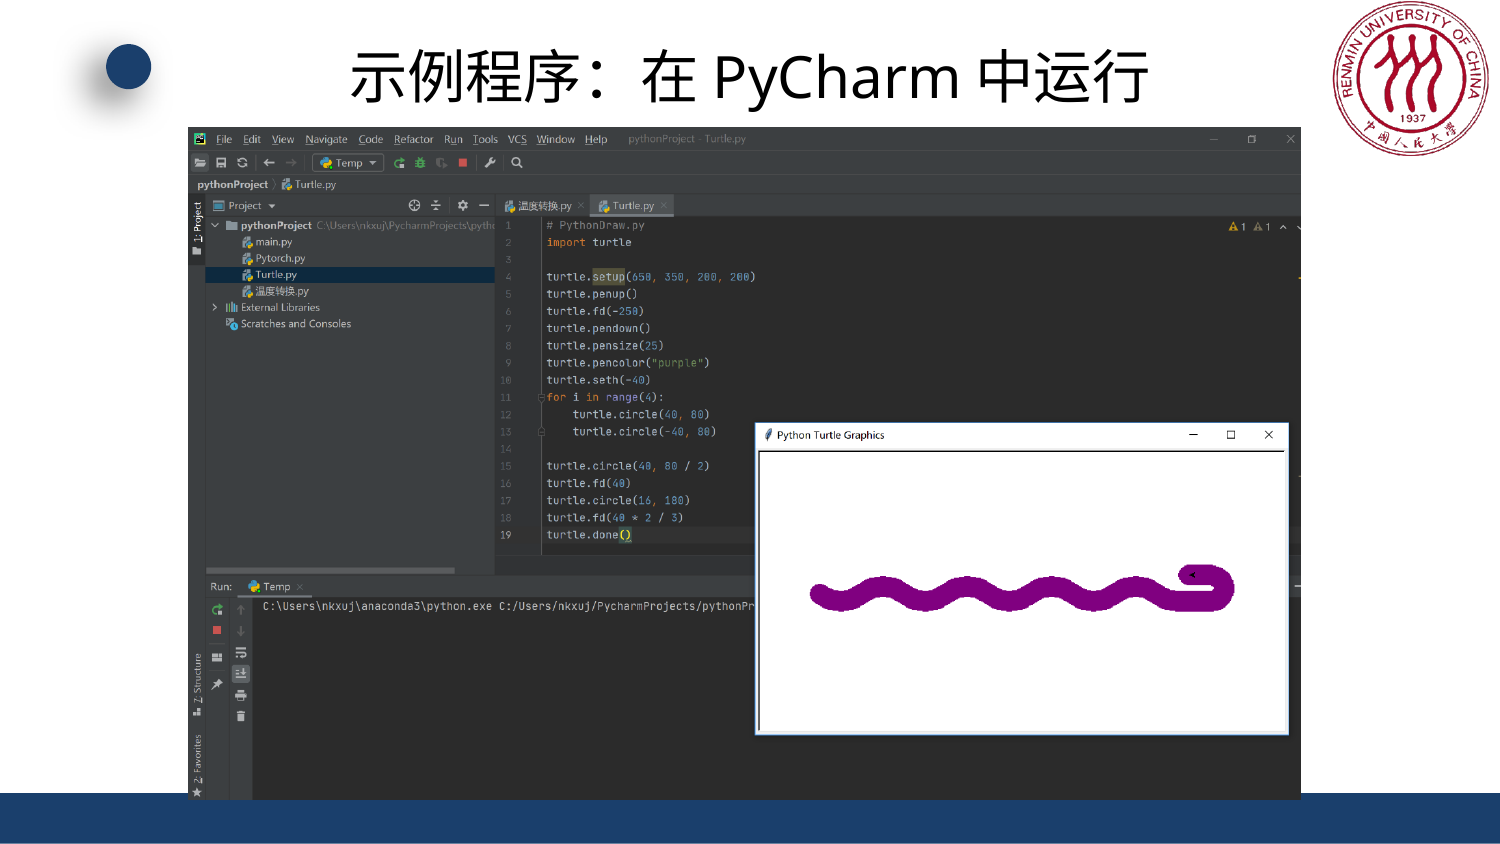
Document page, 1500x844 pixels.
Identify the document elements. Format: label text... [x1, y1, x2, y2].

picture [188, 127, 1301, 801]
title 示例程序：在PyCharm中运行 [75, 33, 1425, 116]
picture [1326, 0, 1500, 158]
